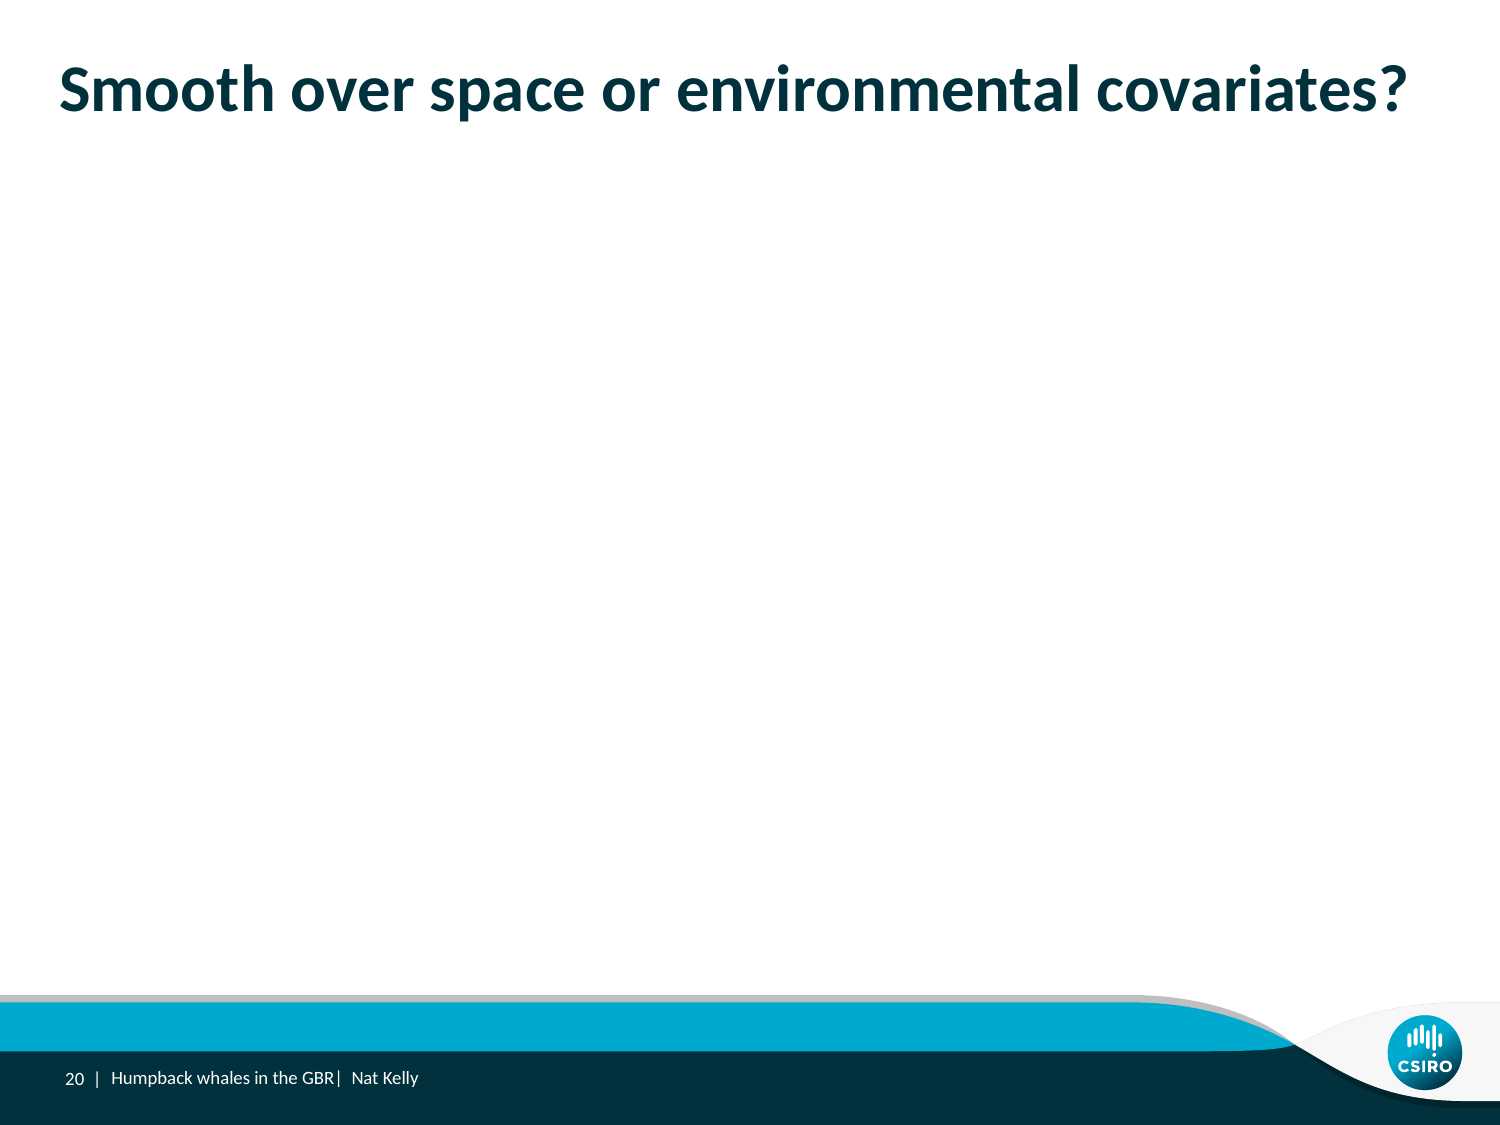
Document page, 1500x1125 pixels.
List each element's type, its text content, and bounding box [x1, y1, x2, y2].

list Smooth over space or environmental covariates? [59, 44, 1447, 185]
slide_number 20 | [54, 1067, 102, 1088]
footer Humpback whales in the GBR| Nat Kelly [111, 1067, 1110, 1088]
